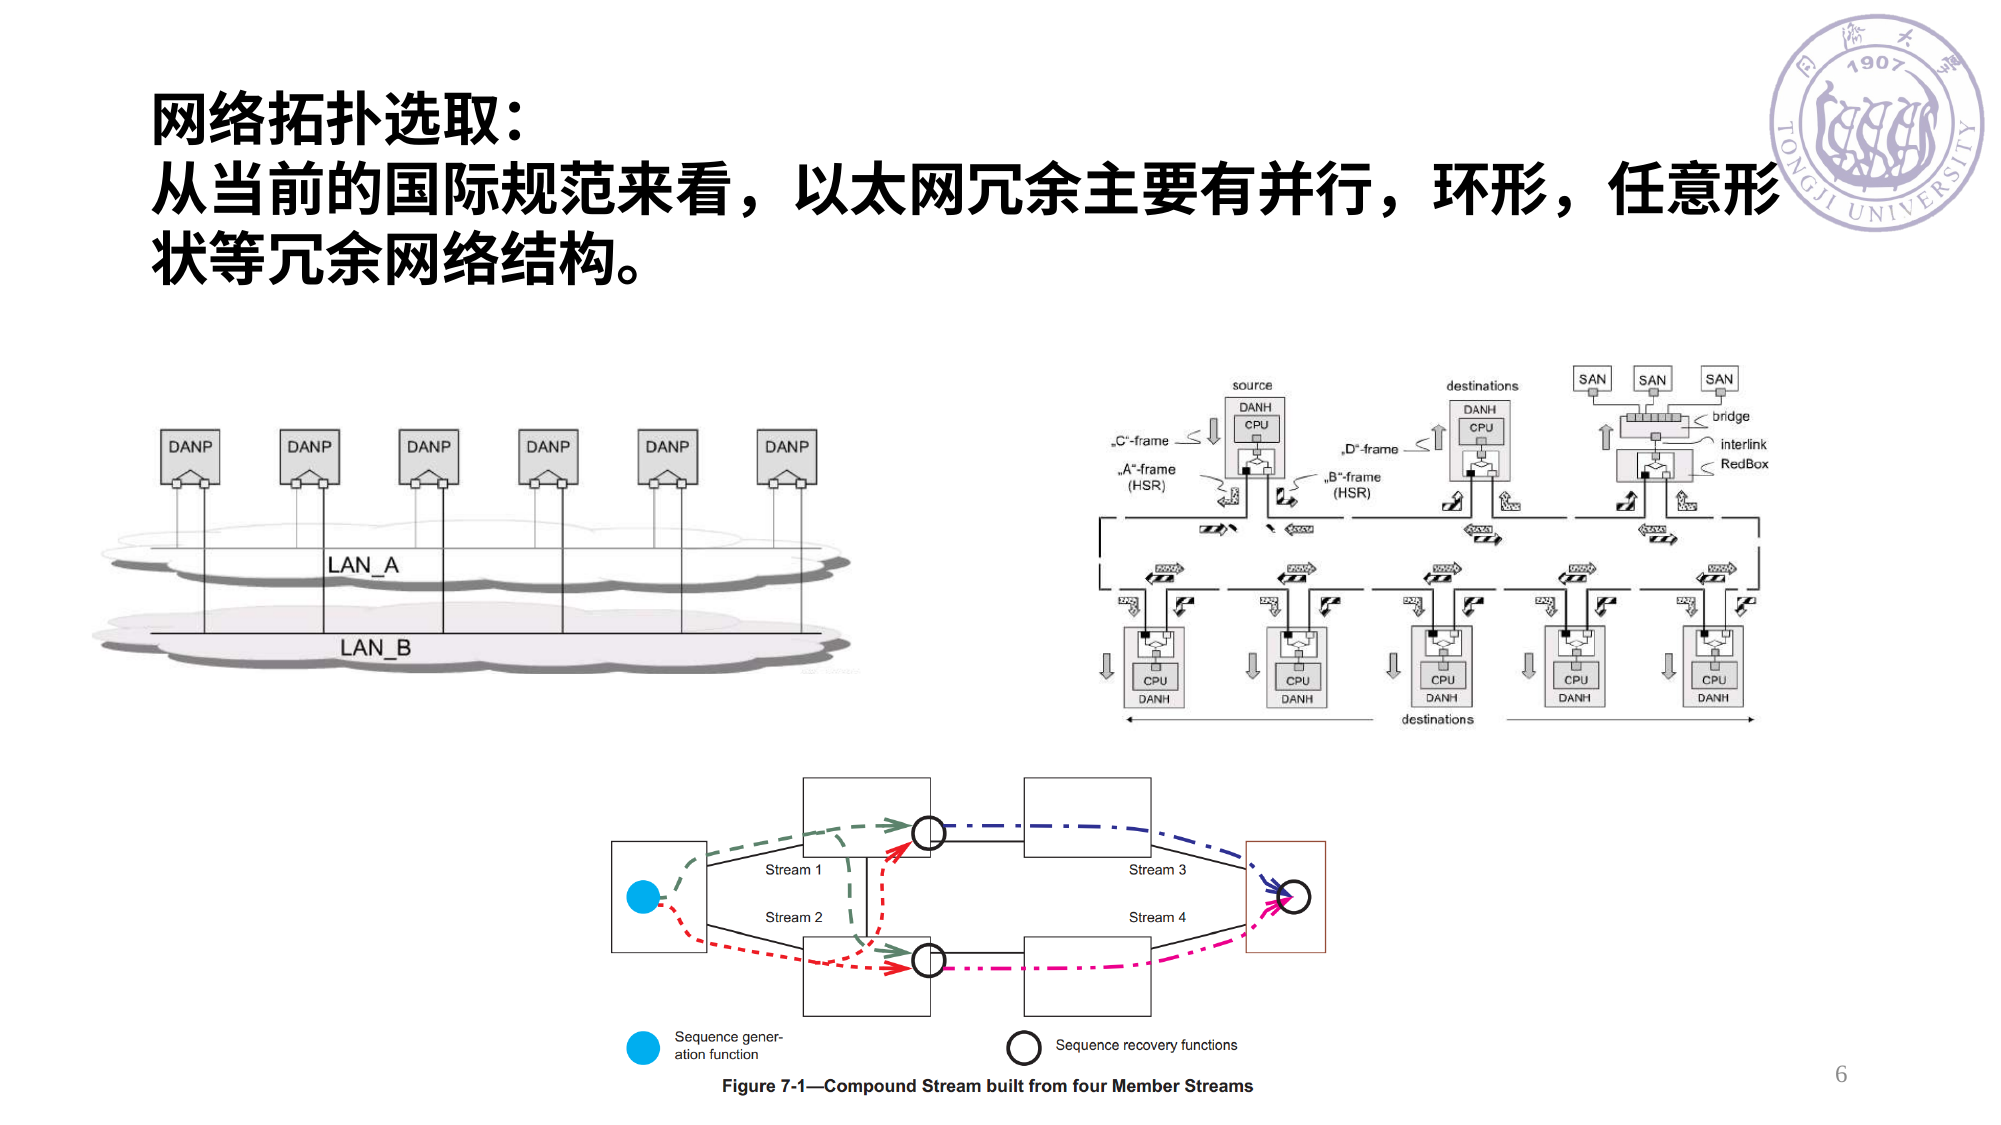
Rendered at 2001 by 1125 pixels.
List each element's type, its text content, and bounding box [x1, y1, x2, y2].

picture [1093, 365, 1773, 732]
picture [598, 769, 1335, 1097]
slide_number 6 [1412, 1042, 1863, 1103]
picture [78, 407, 872, 674]
text_box 网络拓扑选取： 从当前的国际规范来看，以太网冗余主要有并行，环形，任意形状等冗余网络结构。 [125, 63, 1865, 311]
